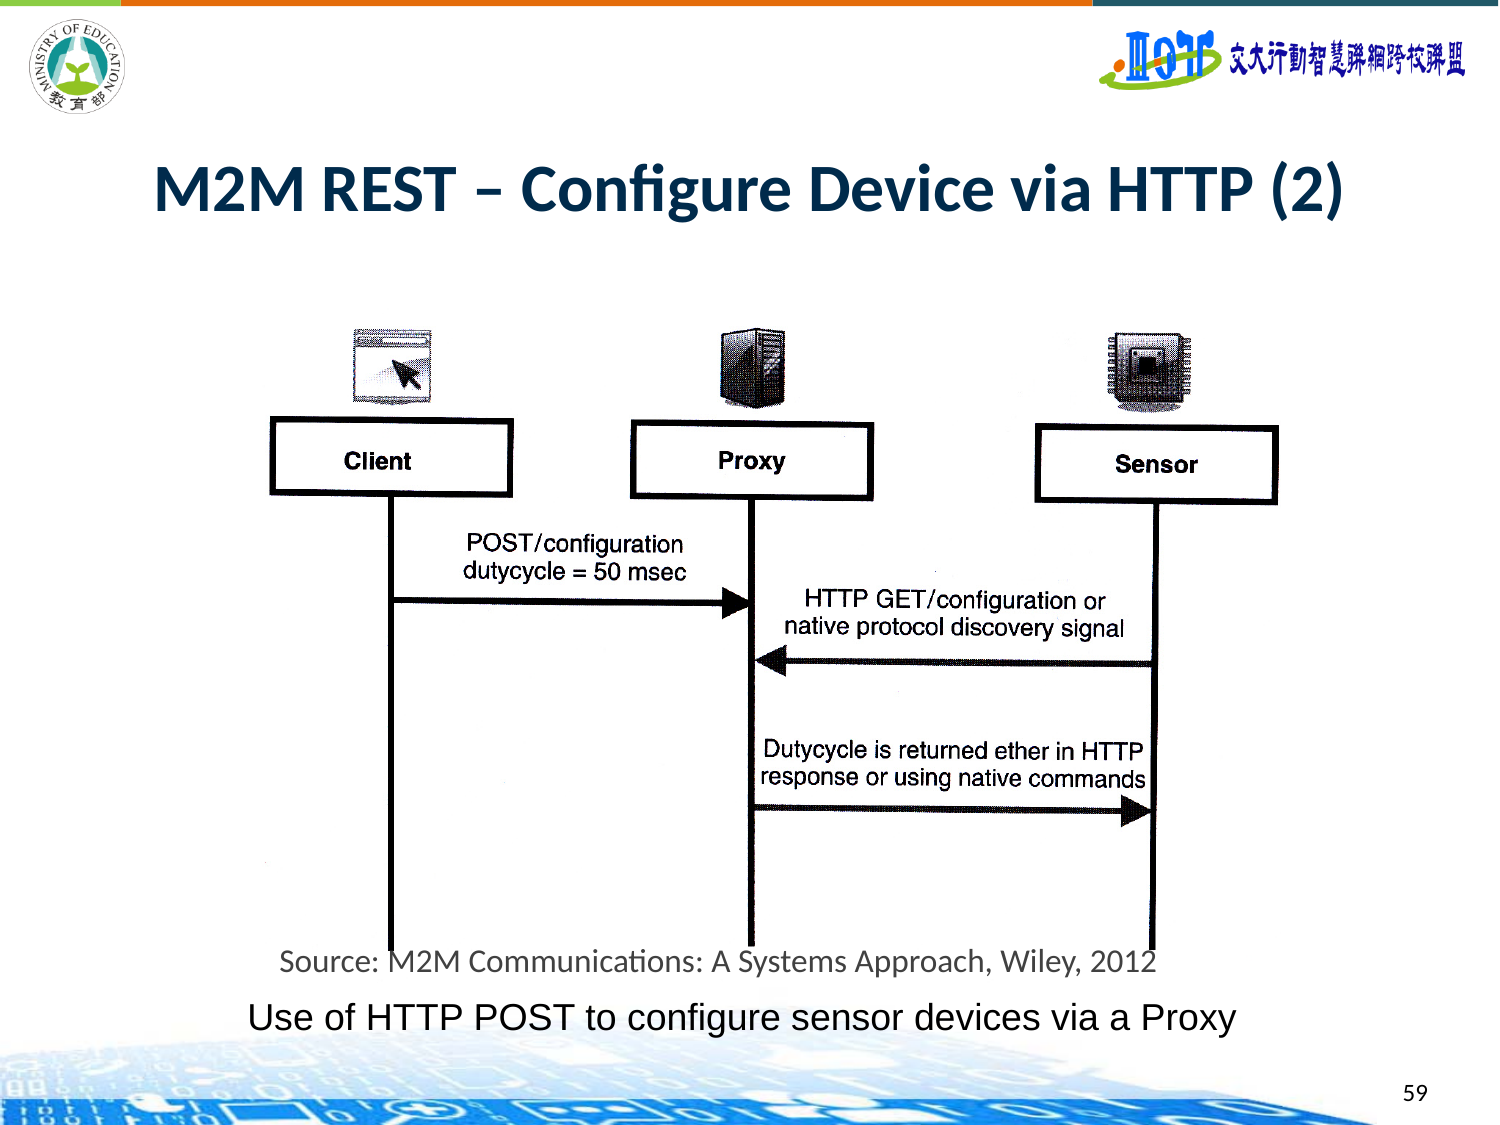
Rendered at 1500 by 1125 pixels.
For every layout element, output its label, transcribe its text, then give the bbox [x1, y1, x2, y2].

picture [241, 300, 1294, 983]
slide_number 59 [1387, 1069, 1484, 1125]
text_box Use of HTTP POST to configure sensor devices via a Proxy [232, 986, 1252, 1046]
picture [0, 987, 1377, 1125]
picture [29, 19, 125, 114]
title M2M REST – Configure Device via HTTP (2) [75, 101, 1425, 268]
picture [1099, 30, 1465, 90]
